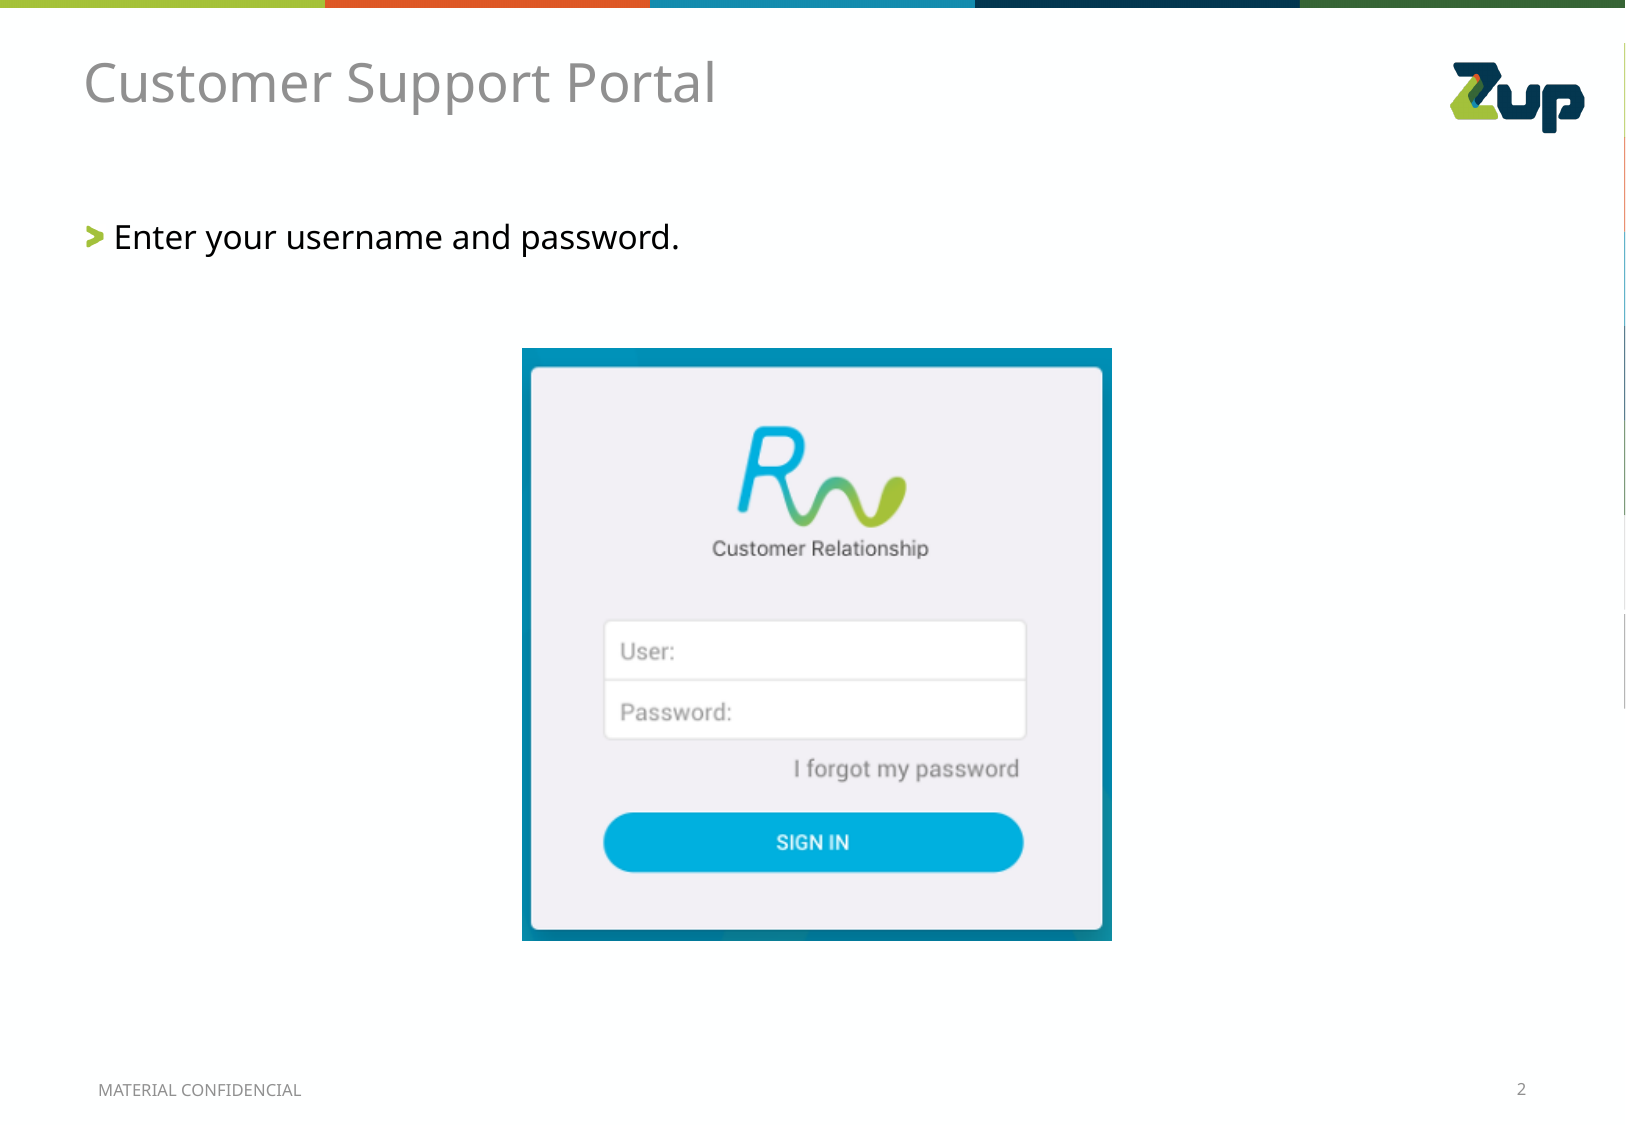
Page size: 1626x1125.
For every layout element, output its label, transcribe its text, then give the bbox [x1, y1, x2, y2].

slide_number 2 [1462, 1066, 1542, 1114]
picture [1300, 0, 1625, 8]
list Enter your username and password. [83, 215, 1542, 322]
title Customer Support Portal [83, 58, 1363, 166]
picture [1449, 60, 1585, 134]
picture [83, 224, 106, 248]
picture [531, 367, 1113, 942]
picture [1556, 99, 1585, 134]
picture [0, 0, 974, 8]
footer MATERIAL CONFIDENCIAL [83, 1066, 1462, 1114]
